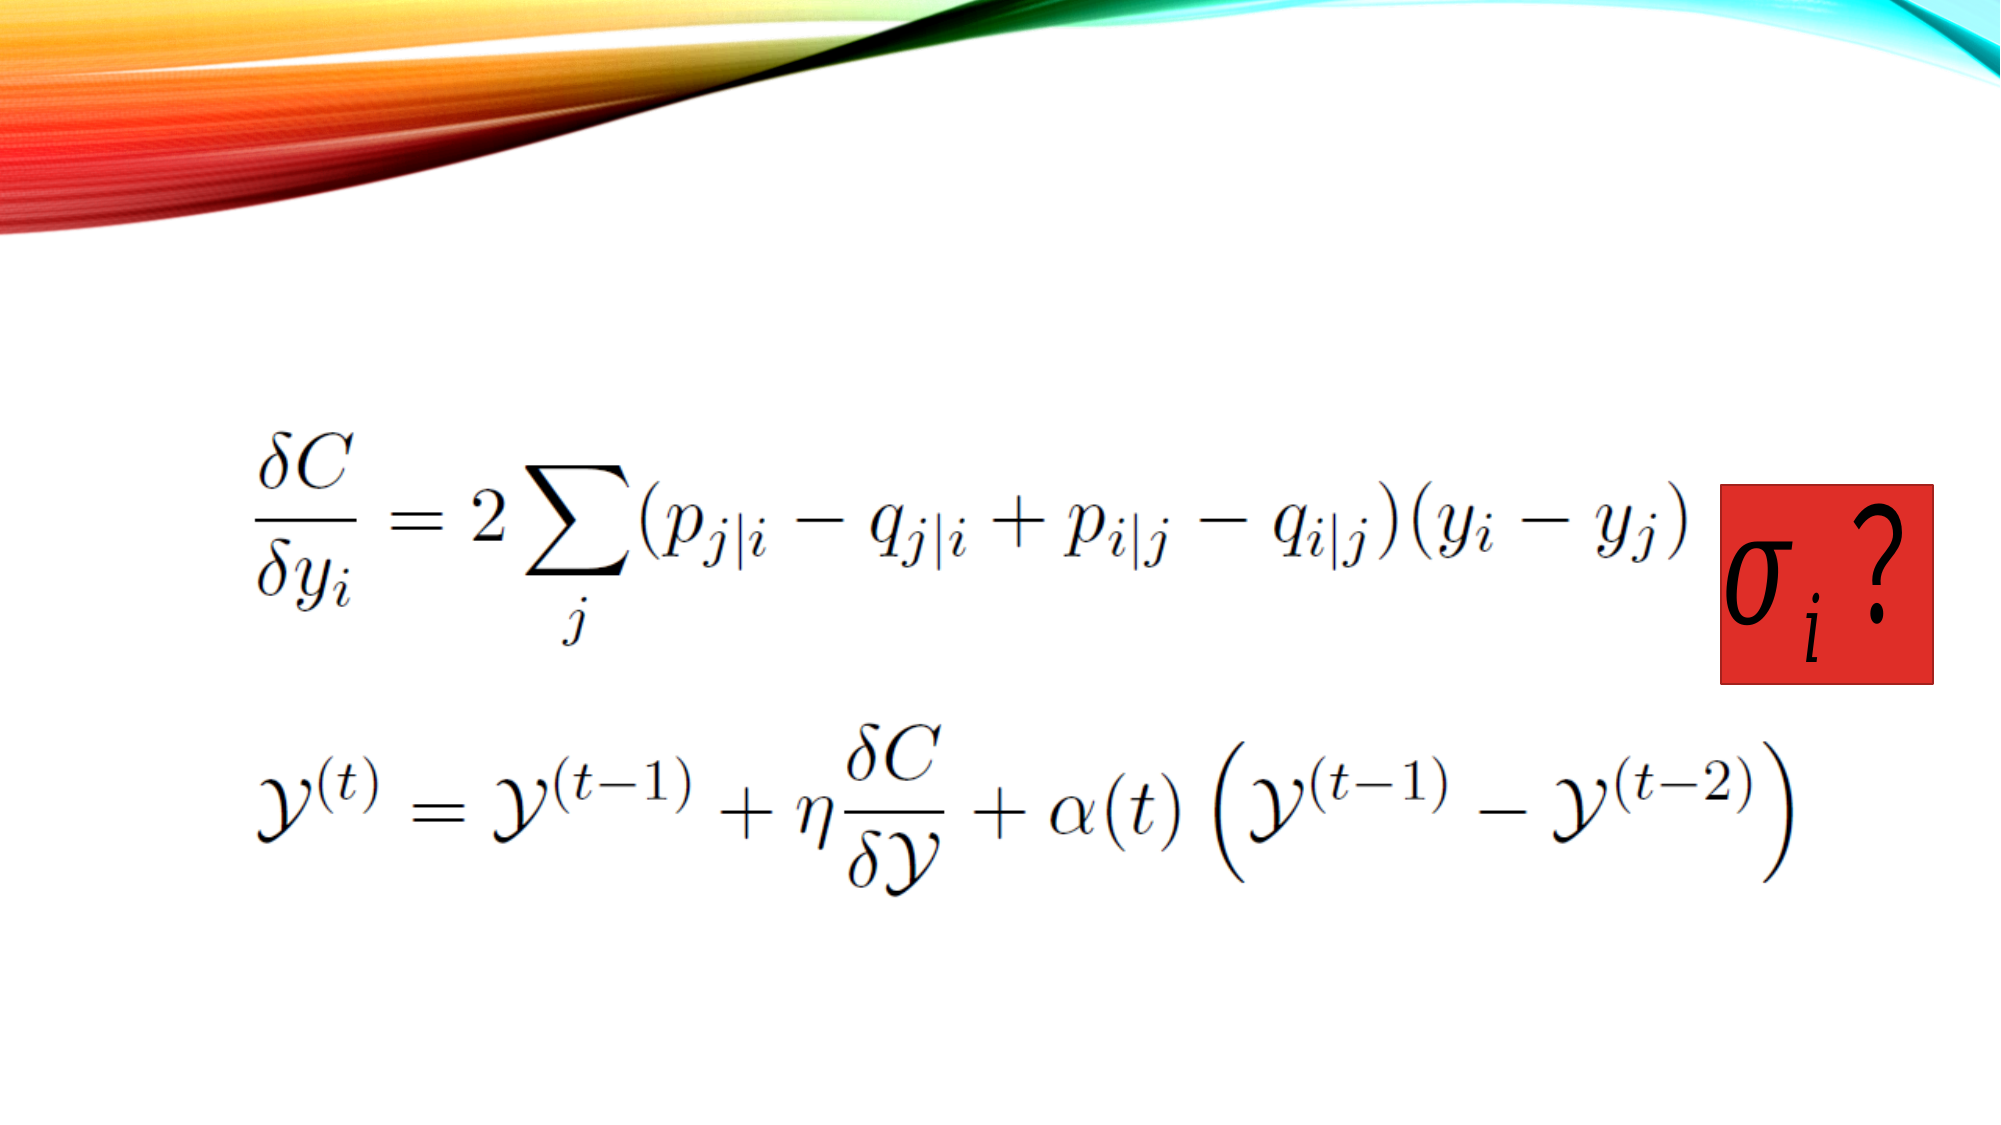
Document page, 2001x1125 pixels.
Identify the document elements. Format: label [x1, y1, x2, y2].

picture [0, 0, 2000, 237]
picture [249, 715, 1801, 902]
list [249, 420, 1692, 651]
